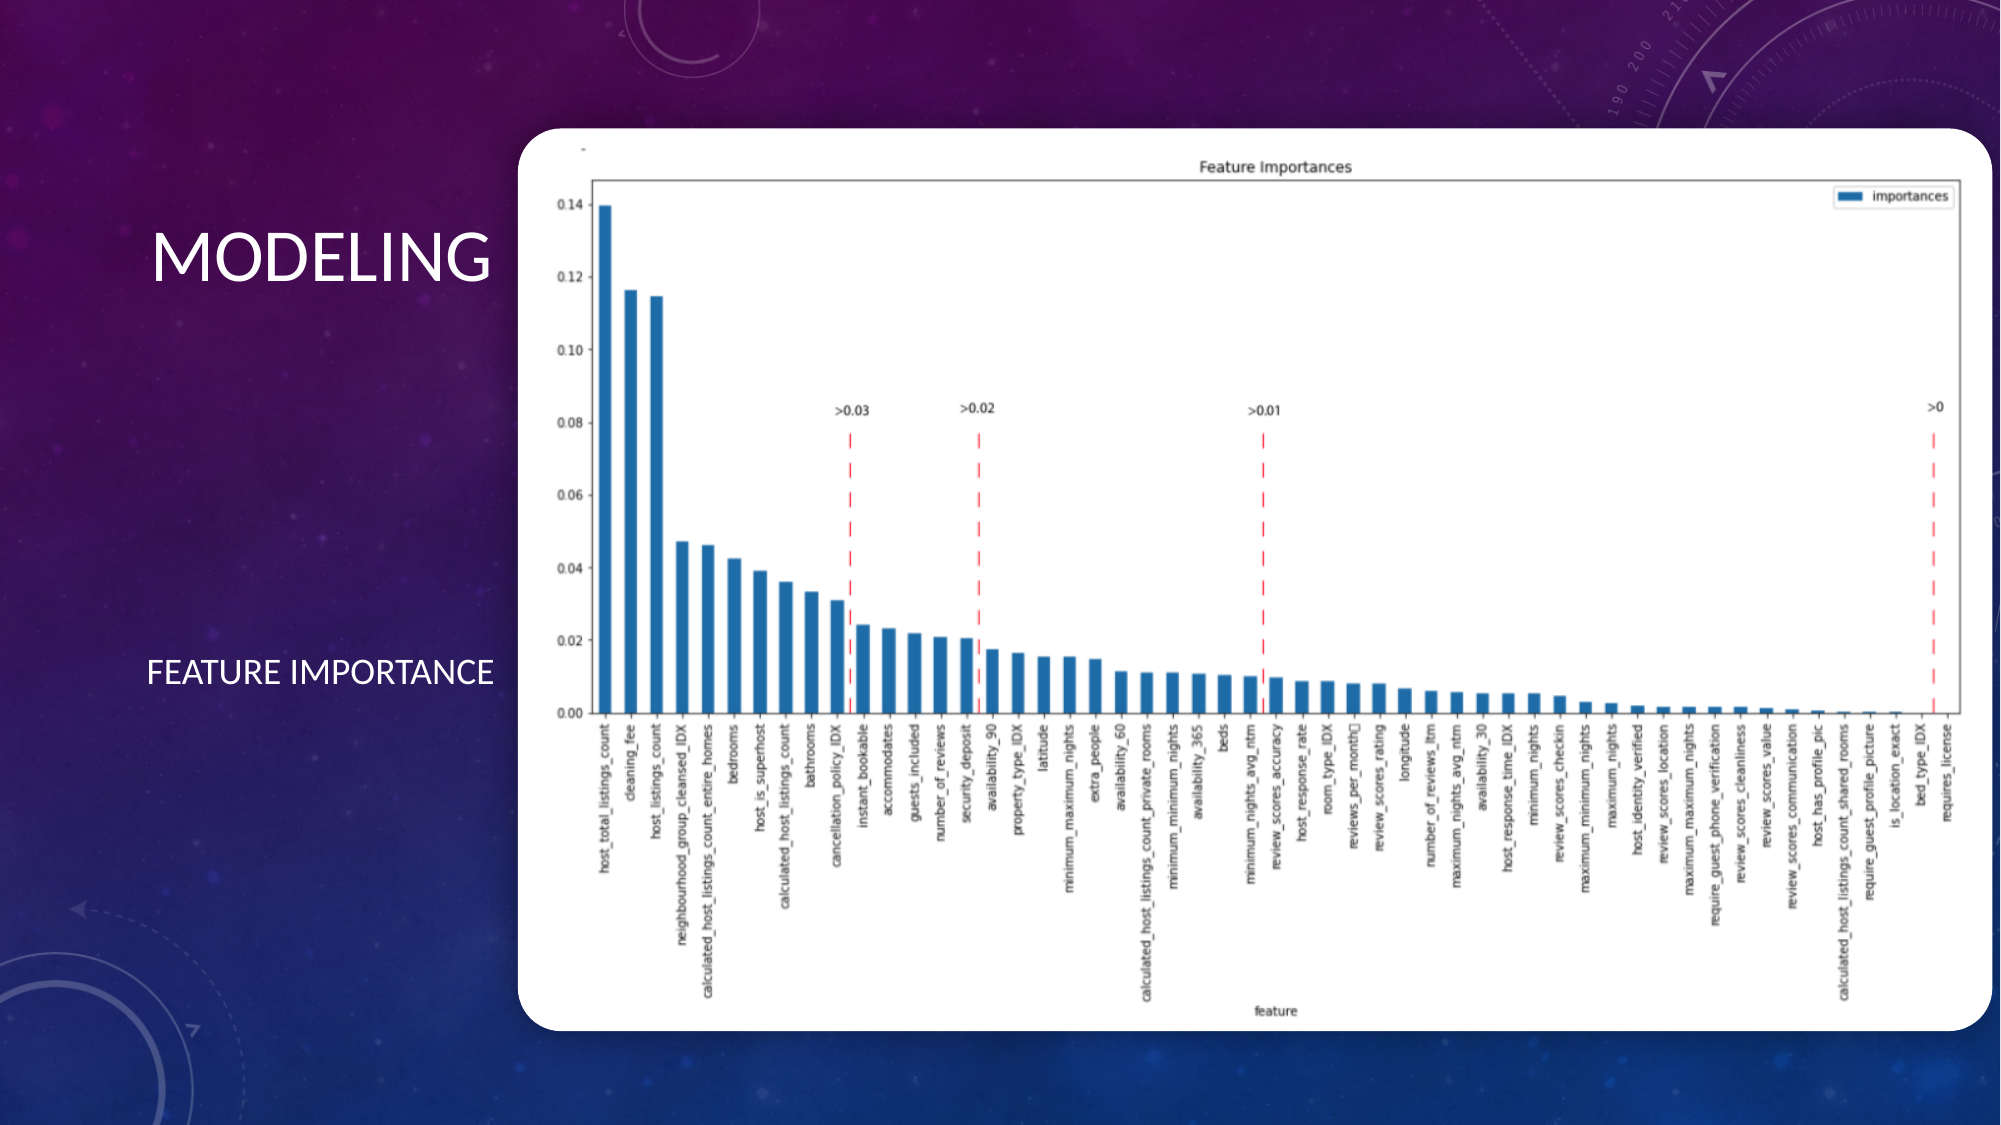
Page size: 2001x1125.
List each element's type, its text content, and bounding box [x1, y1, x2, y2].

title MODELING [135, 132, 506, 370]
list FEATURE IMPORTANCE [131, 370, 491, 968]
picture [0, 0, 2001, 1125]
